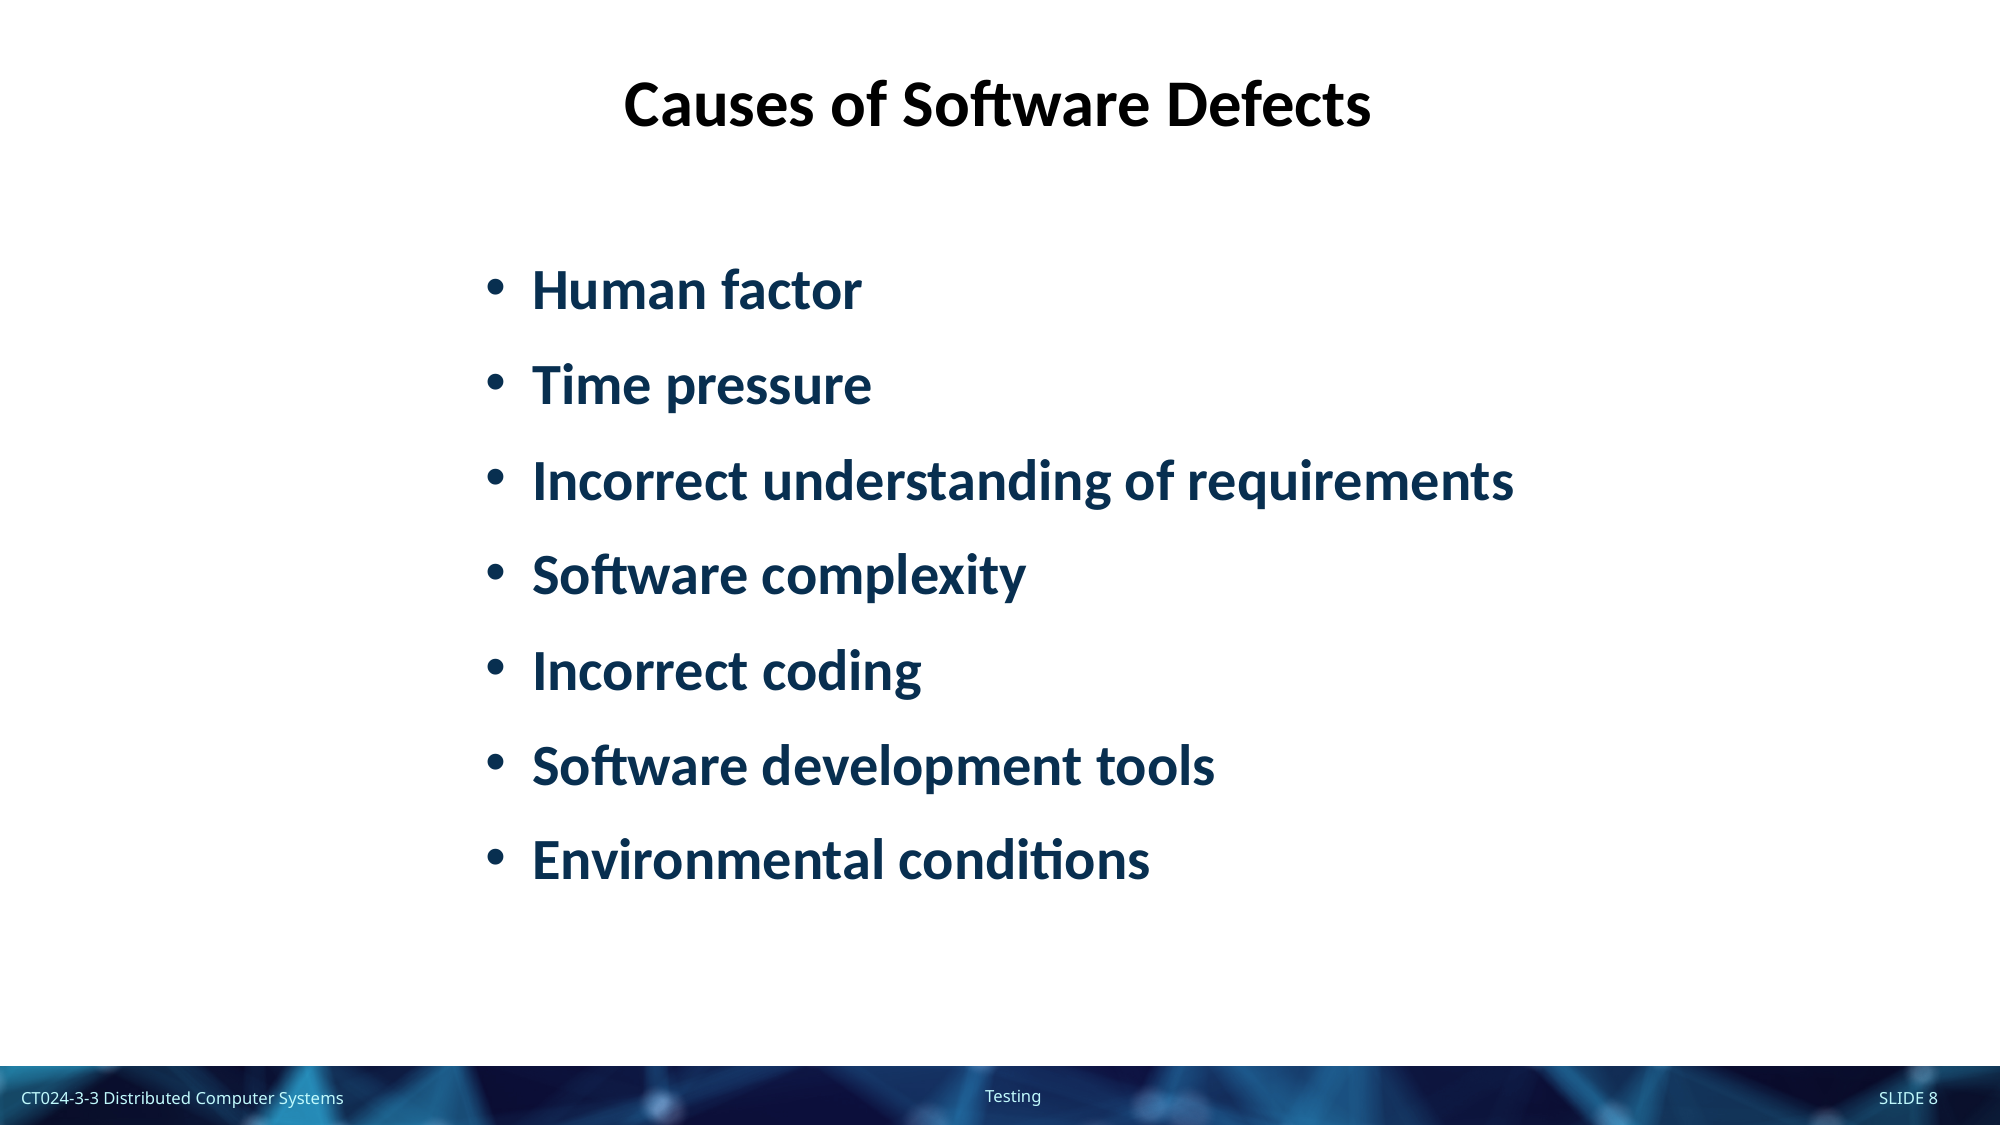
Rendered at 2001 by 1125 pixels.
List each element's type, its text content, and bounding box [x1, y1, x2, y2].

picture [0, 1066, 2000, 1125]
text_box Human factor Time pressure Incorrect understanding of requirements Software complexity Incorrect coding Software development tools Environmental conditions [485, 251, 1515, 892]
text_box Causes of Software Defects [290, 52, 1708, 168]
